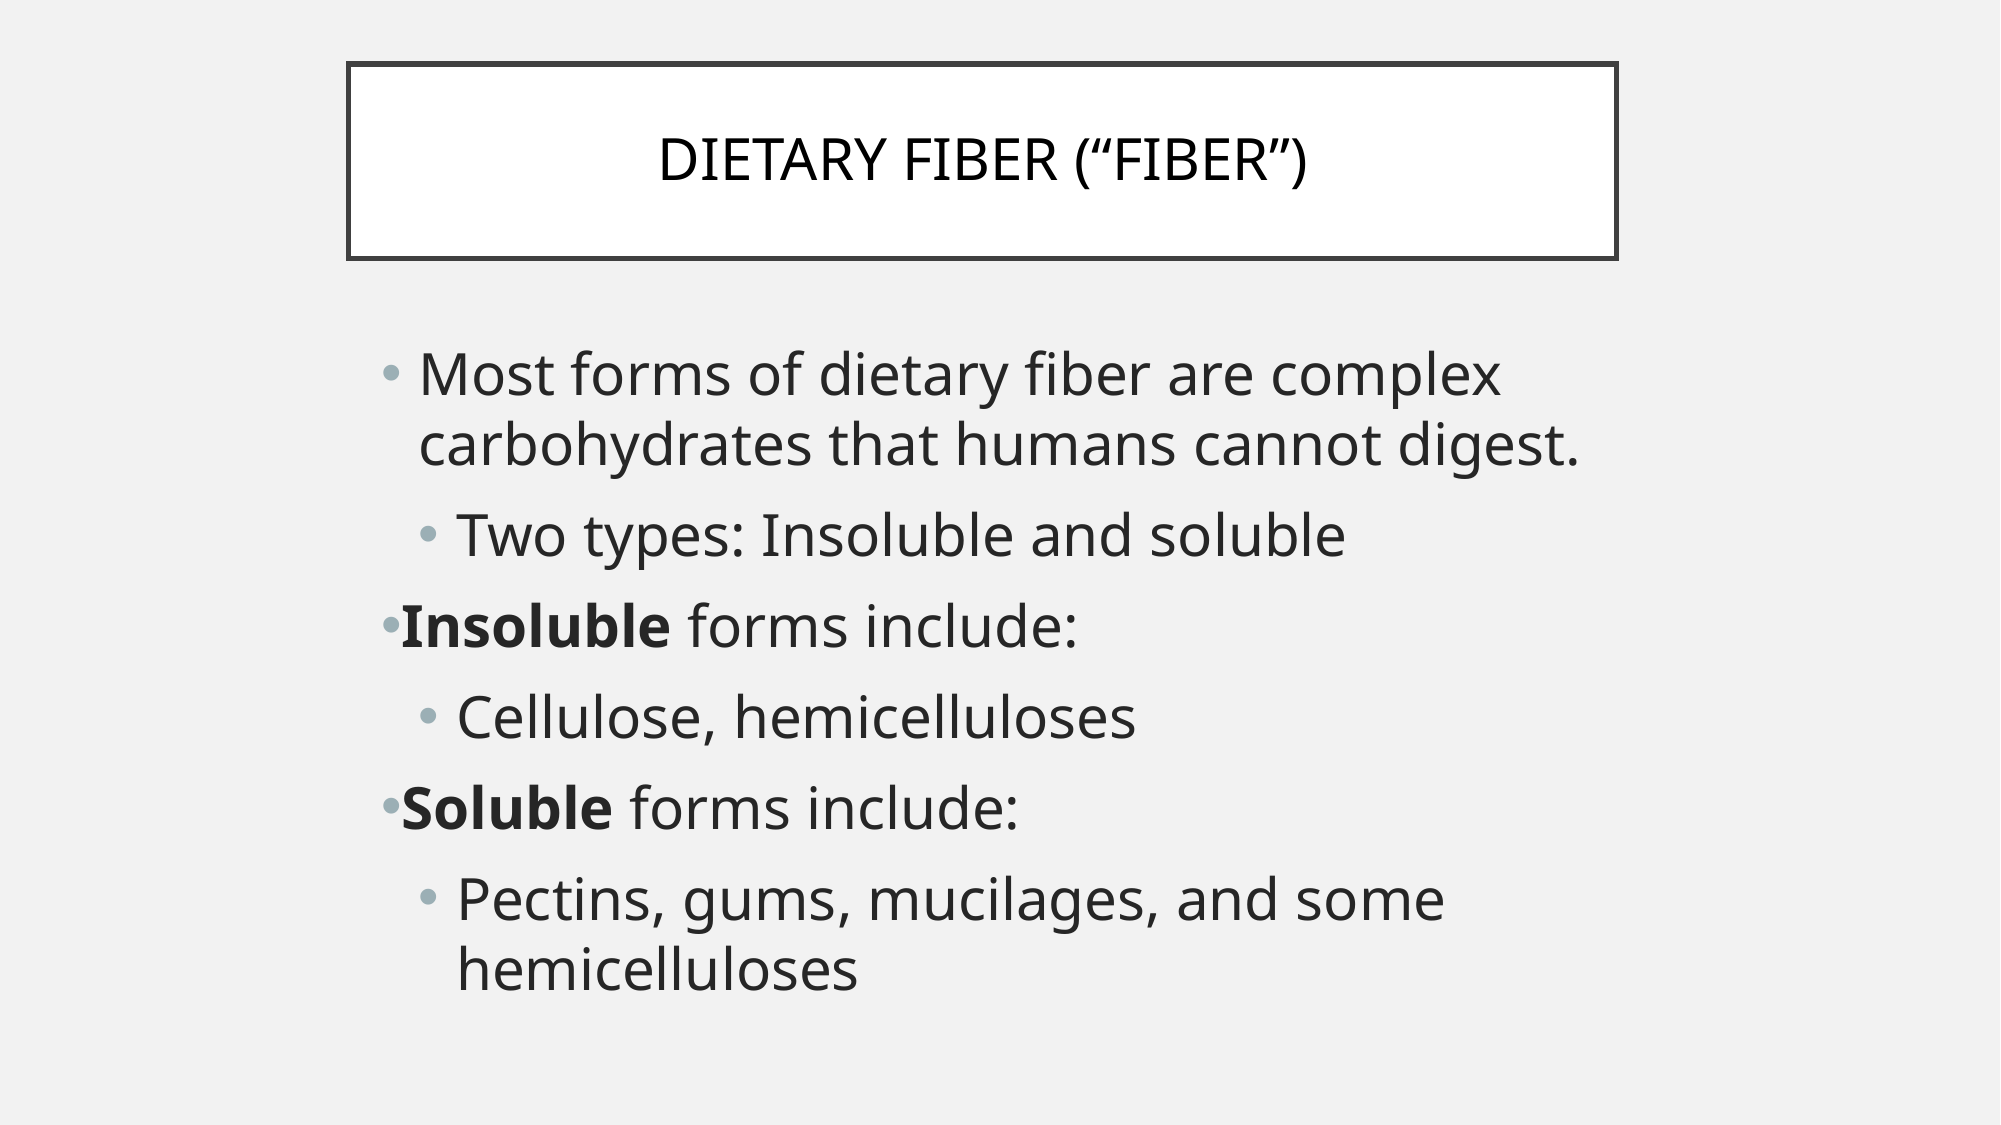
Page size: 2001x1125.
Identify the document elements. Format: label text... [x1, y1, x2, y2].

list Most forms of dietary fiber are complex carbohydrates that humans cannot digest. Two types: Insoluble and soluble Insoluble forms include: Cellulose, hemicelluloses Soluble forms include: Pectins, gums, mucilages, and some hemicelluloses [366, 329, 1634, 1083]
title DIETARY FIBER (“FIBER”) [346, 61, 1619, 261]
